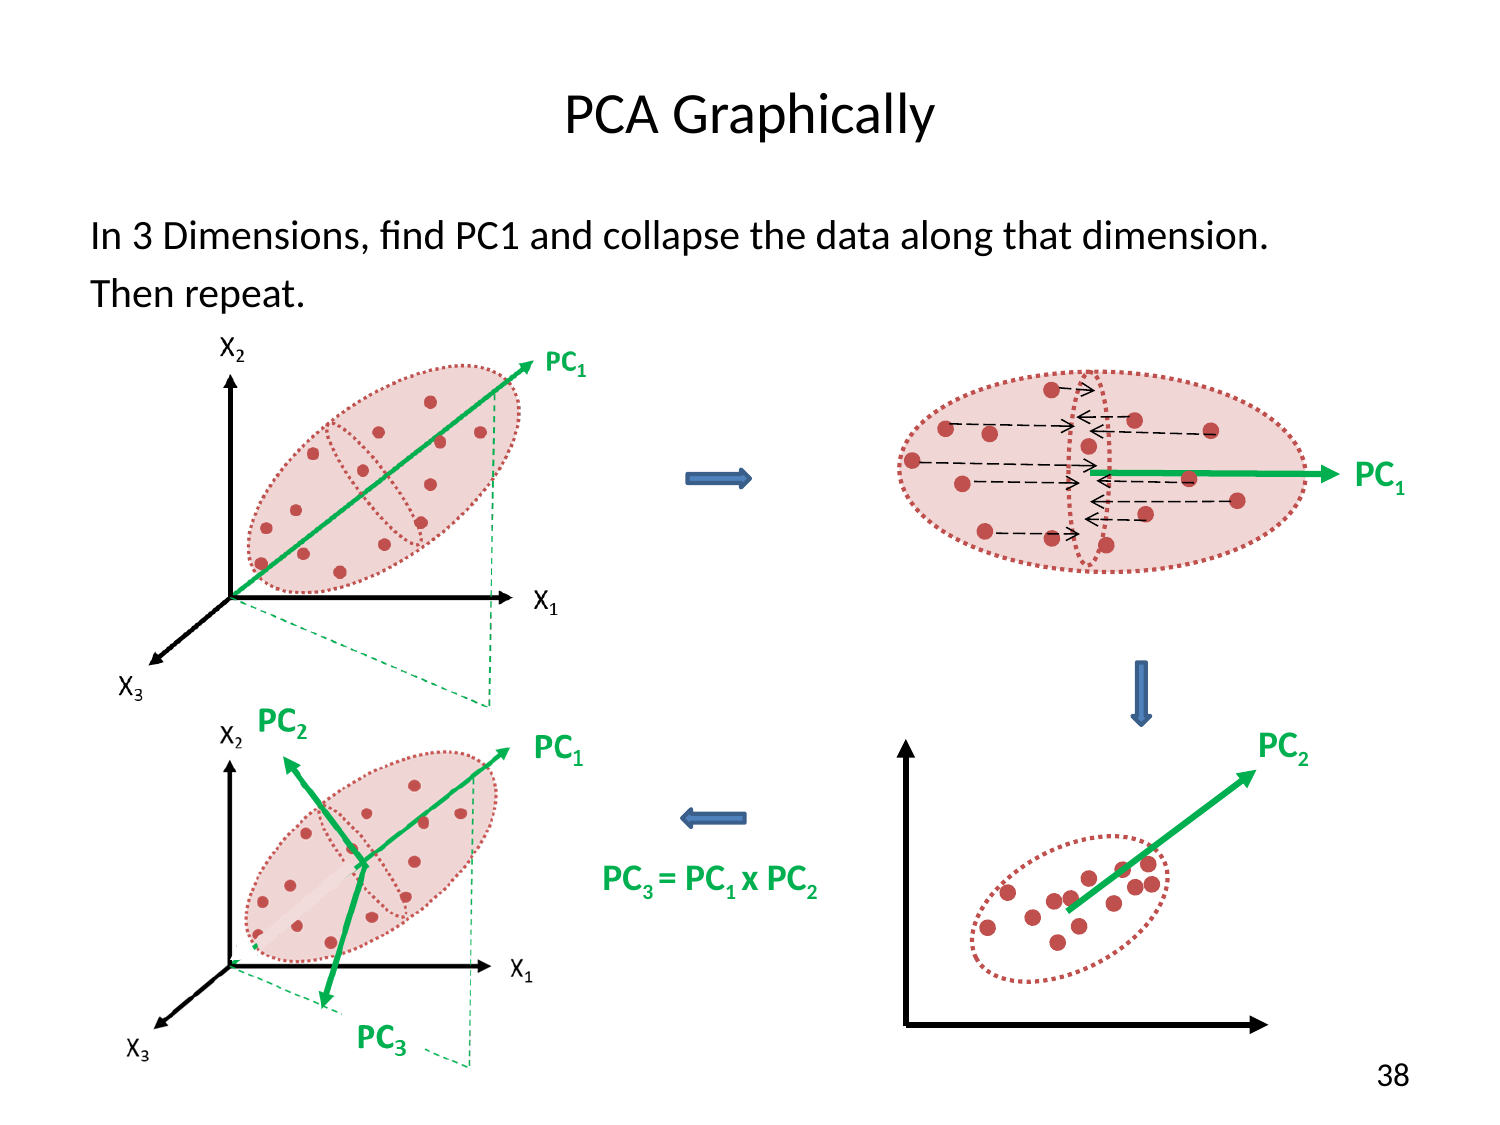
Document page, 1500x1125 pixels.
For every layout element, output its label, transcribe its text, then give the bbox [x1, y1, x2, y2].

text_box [1066, 769, 1257, 912]
text_box PC3 = PC1 x PC2 [603, 845, 850, 912]
text_box [954, 475, 971, 493]
title PCA Graphically [75, 45, 1425, 175]
text_box [1070, 920, 1088, 935]
text_box [937, 420, 951, 438]
picture [99, 318, 599, 1081]
text_box [680, 807, 747, 830]
text_box [1130, 660, 1153, 727]
text_box [1049, 934, 1066, 951]
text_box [949, 423, 1076, 427]
text_box [1097, 536, 1115, 554]
list In 3 Dimensions, find PC1 and collapse the data along that dimension. Then repeat. [75, 200, 1425, 1005]
text_box [999, 884, 1016, 901]
text_box [1045, 543, 1059, 547]
text_box [1137, 511, 1154, 522]
text_box [1024, 909, 1041, 926]
text_box [1070, 370, 1109, 421]
slide_number 38 [1074, 1042, 1425, 1103]
text_box [1127, 412, 1143, 429]
text_box [981, 435, 998, 443]
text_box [1089, 430, 1216, 435]
text_box [897, 369, 1308, 575]
text_box [976, 523, 994, 540]
text_box [1043, 381, 1059, 399]
text_box [1229, 492, 1246, 510]
text_box [1066, 426, 1112, 469]
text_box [919, 462, 1098, 467]
text_box [1066, 475, 1111, 568]
text_box PC1 [1339, 441, 1421, 507]
text_box [1202, 422, 1220, 434]
text_box [979, 919, 996, 937]
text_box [1058, 387, 1096, 391]
text_box [969, 844, 1154, 984]
text_box [1045, 893, 1061, 910]
text_box [903, 452, 921, 469]
text_box PC2 [1243, 712, 1324, 779]
text_box [685, 467, 753, 490]
